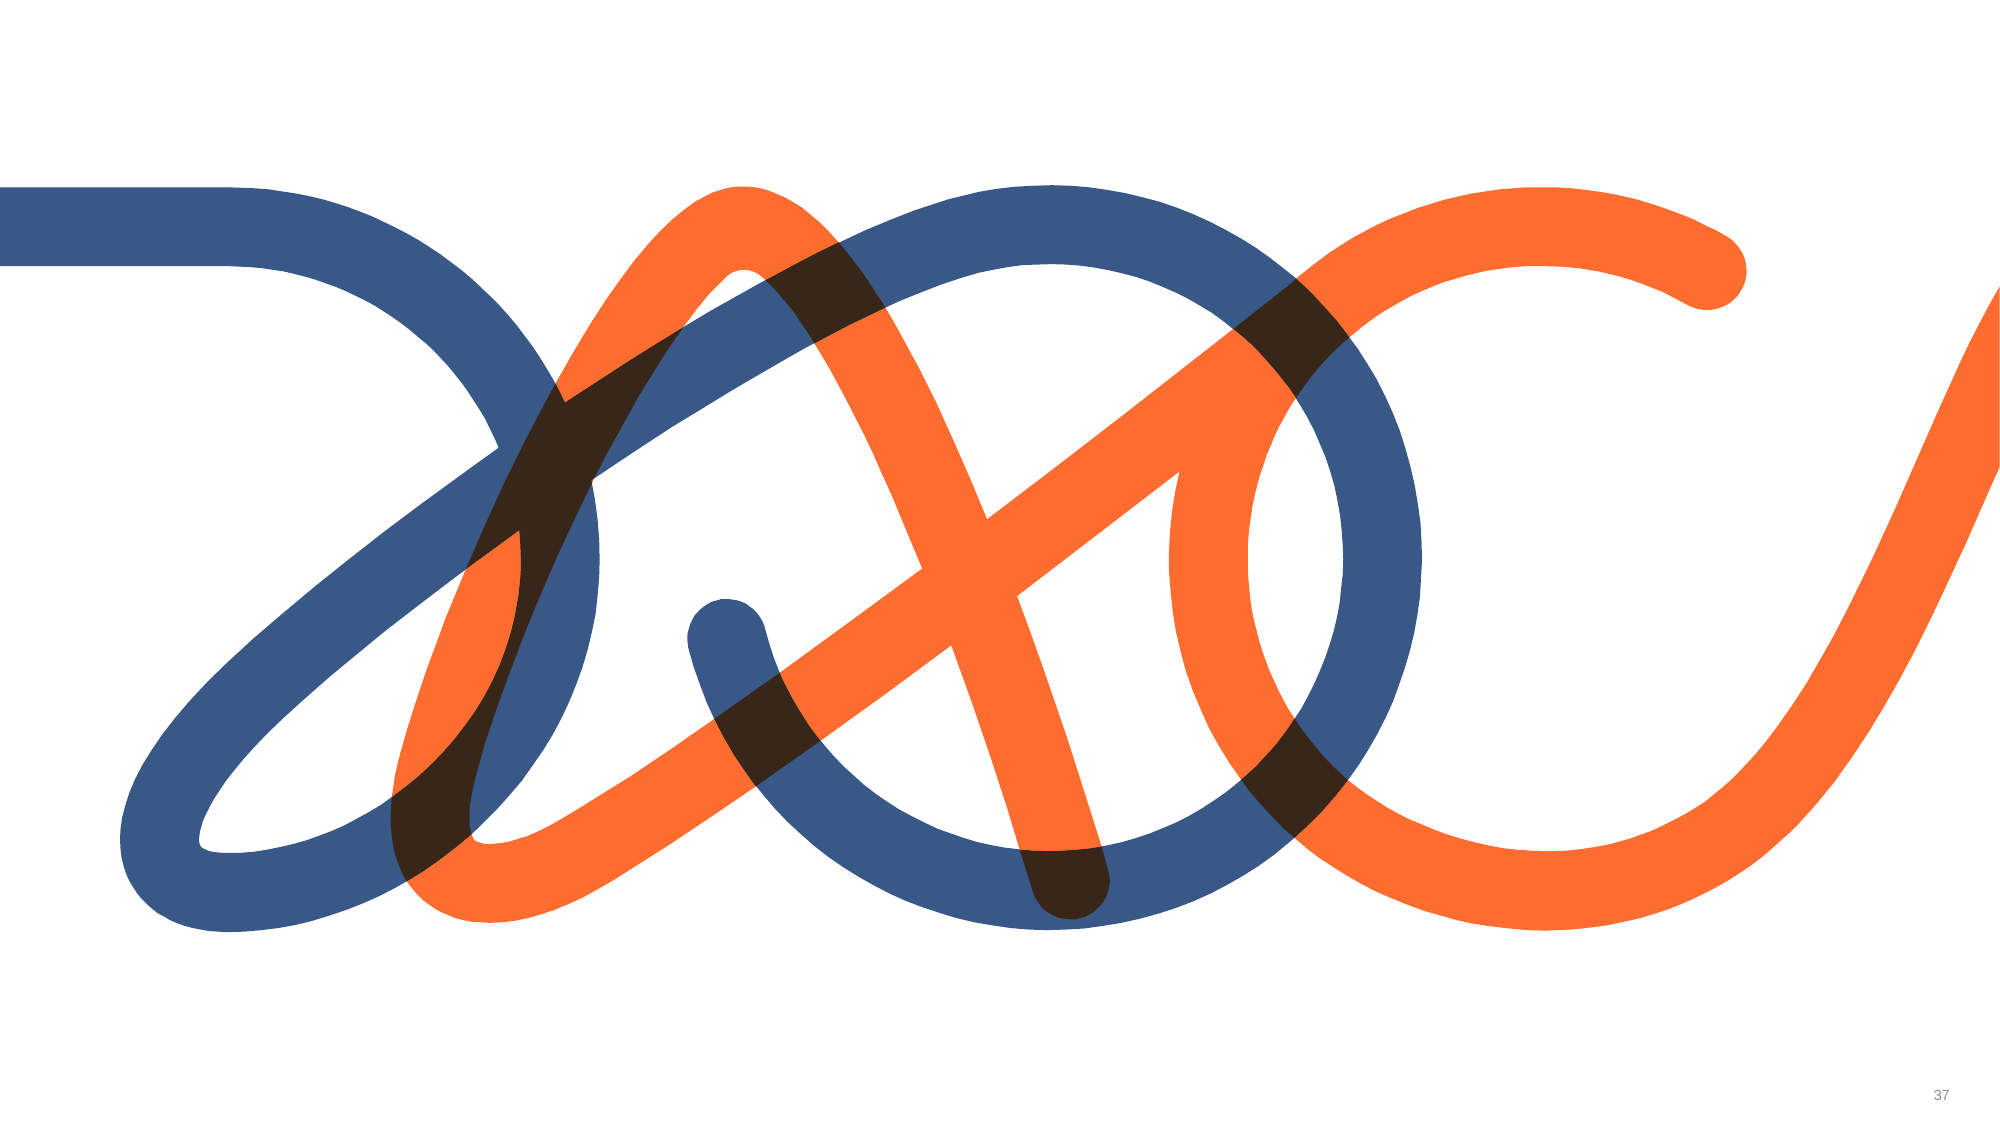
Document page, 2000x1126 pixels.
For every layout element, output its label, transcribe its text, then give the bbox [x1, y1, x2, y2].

slide_number 37 [1903, 1082, 1950, 1108]
